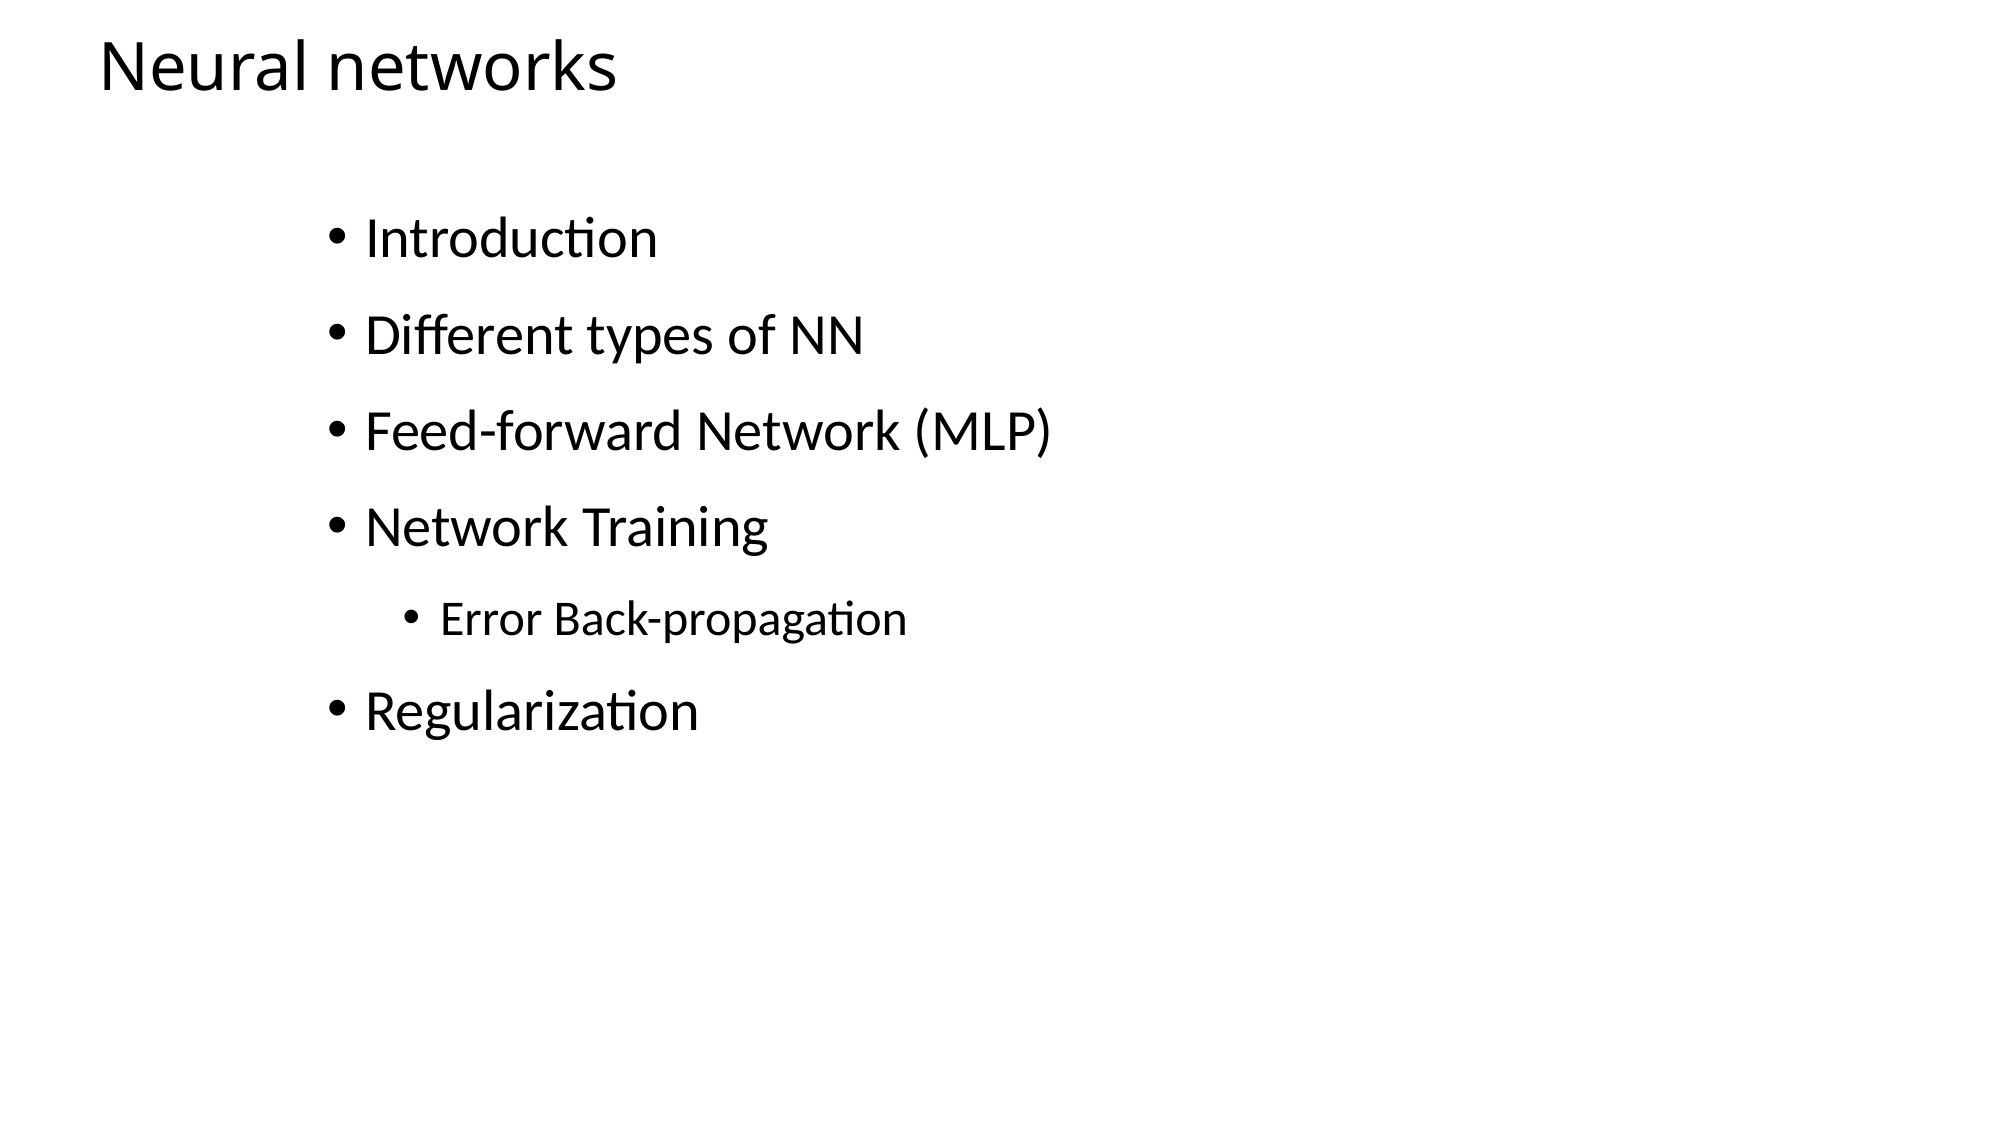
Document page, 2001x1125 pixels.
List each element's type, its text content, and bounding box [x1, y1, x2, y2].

title Neural networks [83, 24, 1895, 113]
list Introduction Different types of NN Feed-forward Network (MLP) Network Training Error Back-propagation Regularization [312, 200, 1663, 1038]
